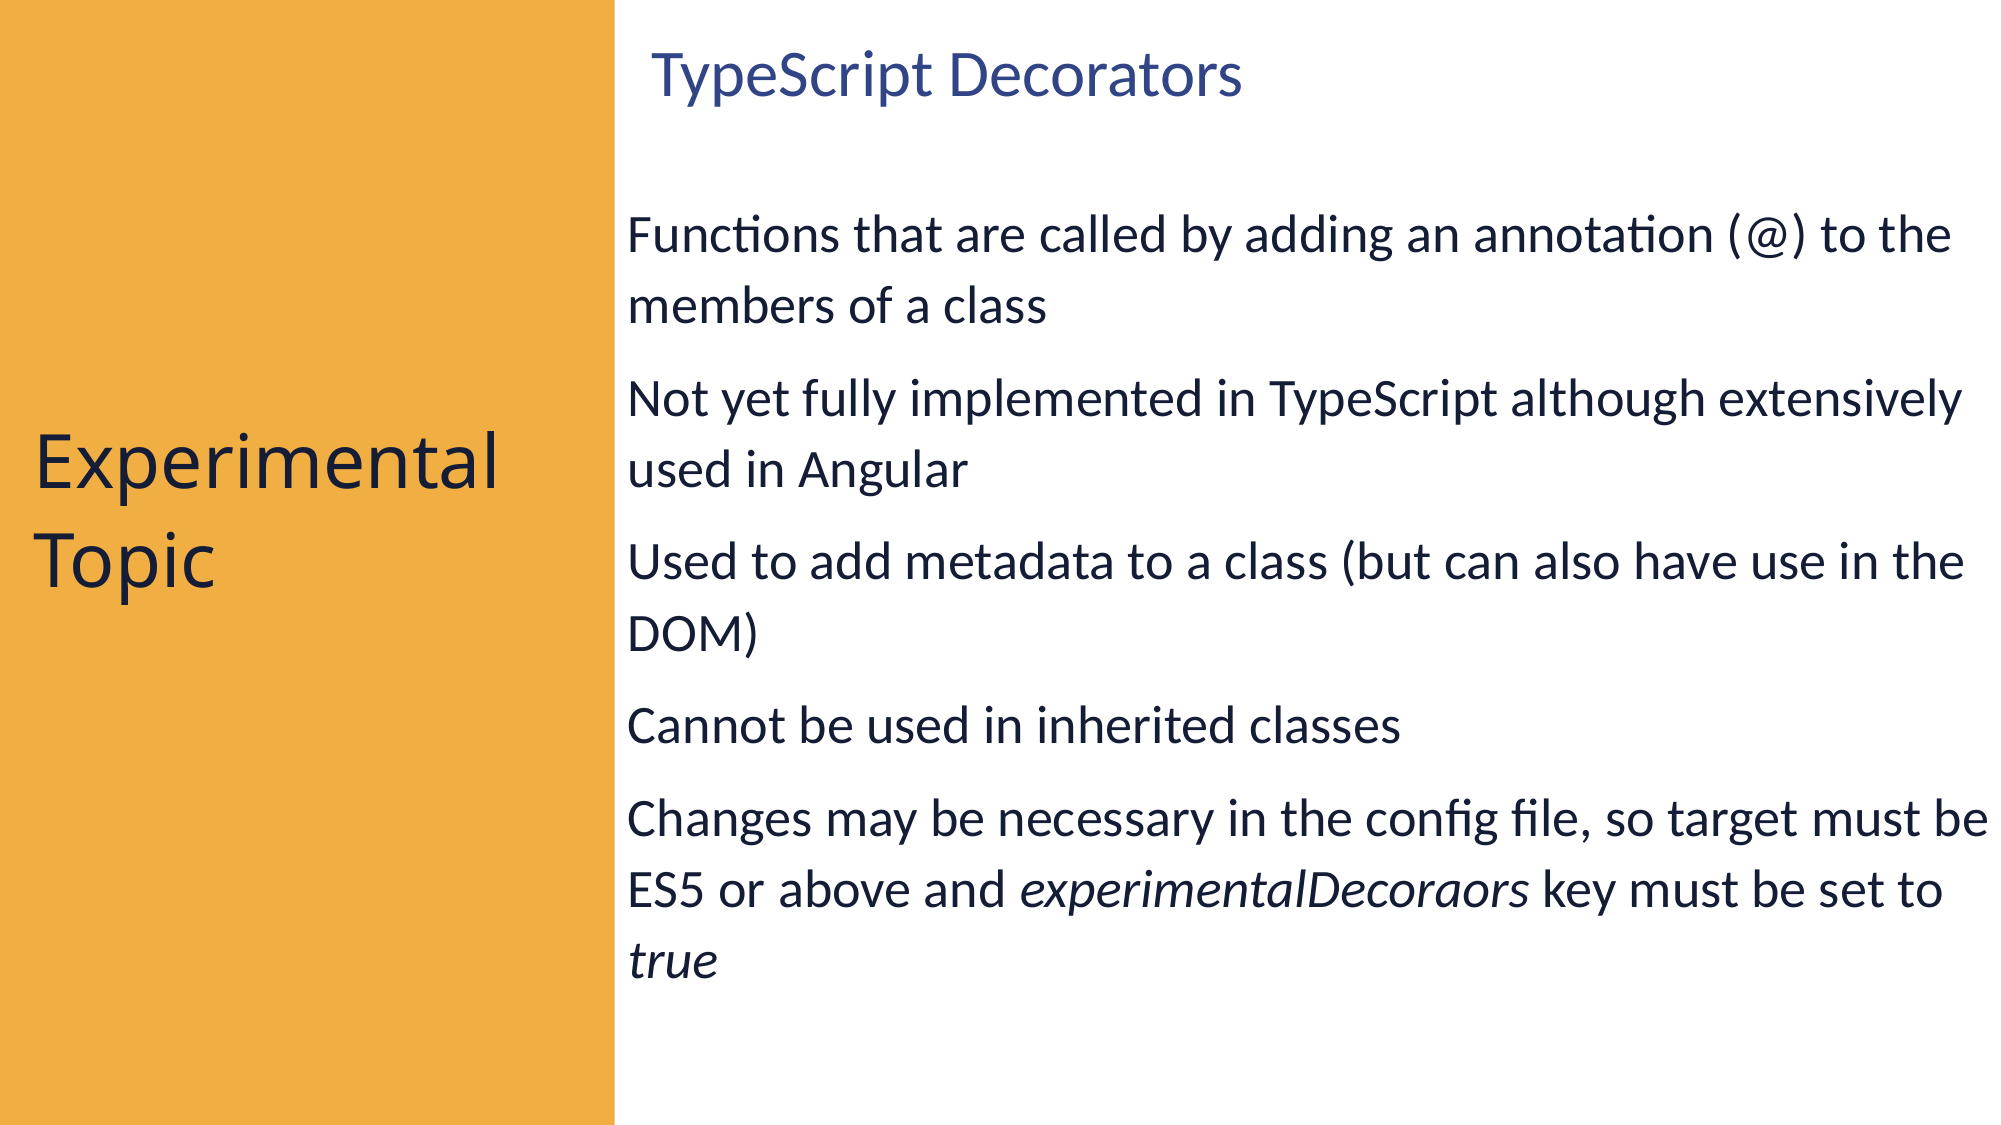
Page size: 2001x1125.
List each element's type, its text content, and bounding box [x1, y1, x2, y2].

list TypeScript Decorators [651, 21, 1623, 115]
list Experimental Topic [33, 282, 598, 724]
list Functions that are called by adding an annotation (@) to the members of a class Not yet fully implemented in TypeScript although extensively used in Angular Used to add metadata to a class (but can also have use in the DOM) Cannot be used in inherited classes Changes may be necessary in the config file, so target must be ES5 or above and experimentalDecoraors key must be set to true [627, 191, 2000, 1007]
